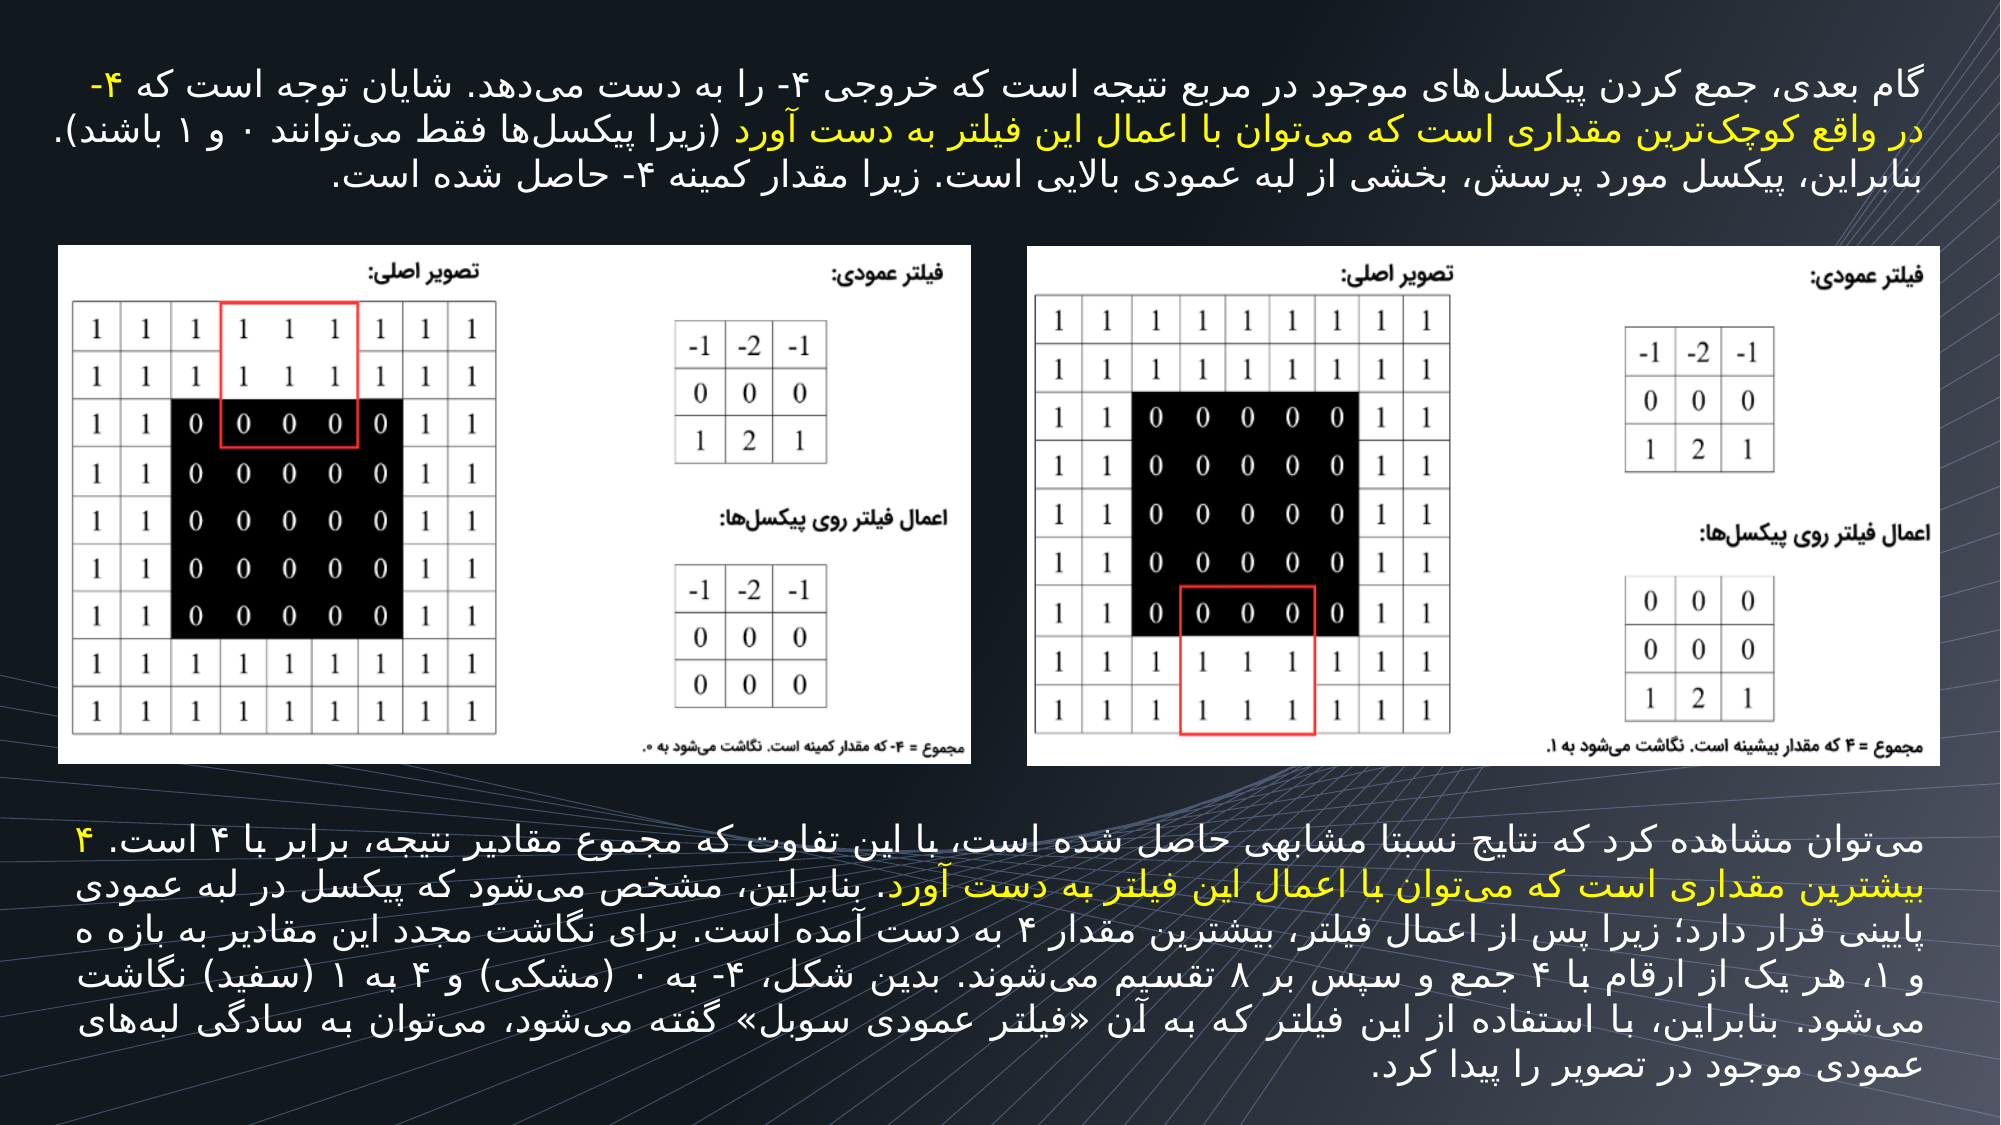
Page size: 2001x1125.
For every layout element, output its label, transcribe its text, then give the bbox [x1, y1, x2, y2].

picture [58, 244, 971, 764]
picture [1027, 246, 1940, 766]
text_box گام بعدی، جمع کردن پیکسل‌های موجود در مربع نتیجه است که خروجی ۴- را به دست می‌دهد. شایان توجه است که ۴- در واقع کوچک‌ترین مقداری است که می‌توان با اعمال این فیلتر به دست آورد (زیرا پیکسل‌ها فقط می‌توانند ۰ و ۱ باشند). بنابراین، پیکسل مورد پرسش، بخشی از لبه عمودی بالایی است. زیرا مقدار کمینه ۴- حاصل شده است. [35, 52, 1940, 203]
text_box می‌توان مشاهده کرد که نتایج نسبتا مشابهی حاصل شده است، با این تفاوت که مجموع مقادیر نتیجه، برابر با ۴ است. ۴ بیشترین مقداری است که می‌توان با اعمال این فیلتر به دست آورد. بنابراین، مشخص می‌شود که پیکسل در لبه عمودی پایینی قرار دارد؛ زیرا پس از اعمال فیلتر، بیشترین مقدار ۴ به دست آمده است. برای نگاشت مجدد این مقادیر به بازه ه و ۱، هر یک از ارقام با ۴ جمع و سپس بر ۸ تقسیم می‌شوند. بدین شکل، ۴- به ۰ (مشکی) و ۴ به ۱ (سفید) نگاشت می‌شود. بنابراین، با استفاده از این فیلتر که به آن «فیلتر عمودی سوبل» گفته می‌شود، می‌توان به سادگی لبه‌های عمودی موجود در تصویر را پیدا کرد. [59, 807, 1941, 1093]
